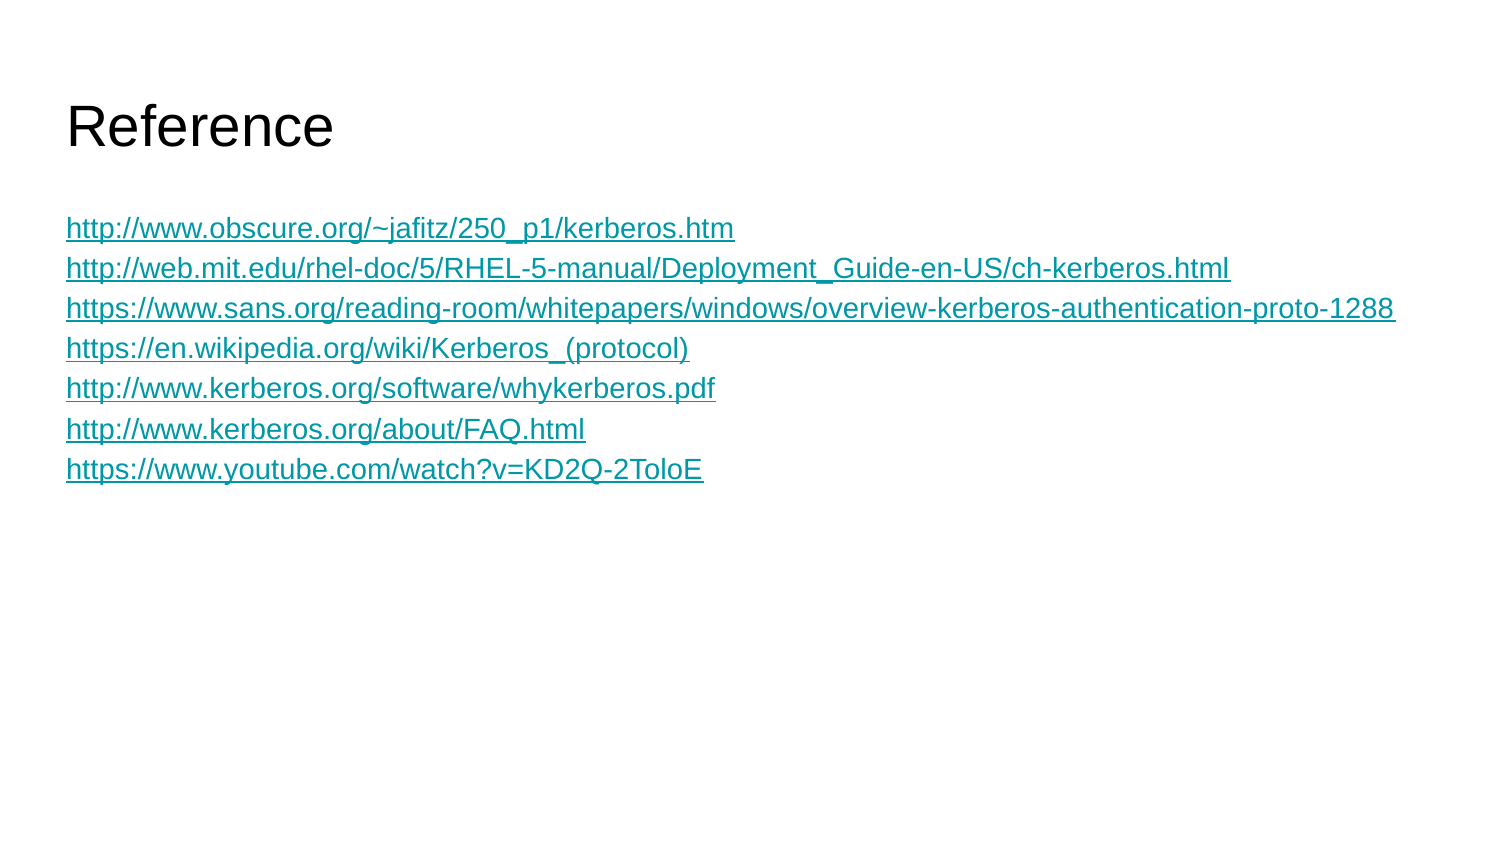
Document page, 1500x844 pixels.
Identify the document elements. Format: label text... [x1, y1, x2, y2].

title Reference [51, 72, 1449, 167]
list http://www.obscure.org/~jafitz/250_p1/kerberos.htm http://web.mit.edu/rhel-doc/5/RHEL-5-manual/Deployment_Guide-en-US/ch-kerberos.html https://www.sans.org/reading-room/whitepapers/windows/overview-kerberos-authentication-proto-1288 https://en.wikipedia.org/wiki/Kerberos_(protocol) http://www.kerberos.org/software/whykerberos.pdf http://www.kerberos.org/about/FAQ.html https://www.youtube.com/watch?v=KD2Q-2ToloE [51, 189, 1449, 750]
